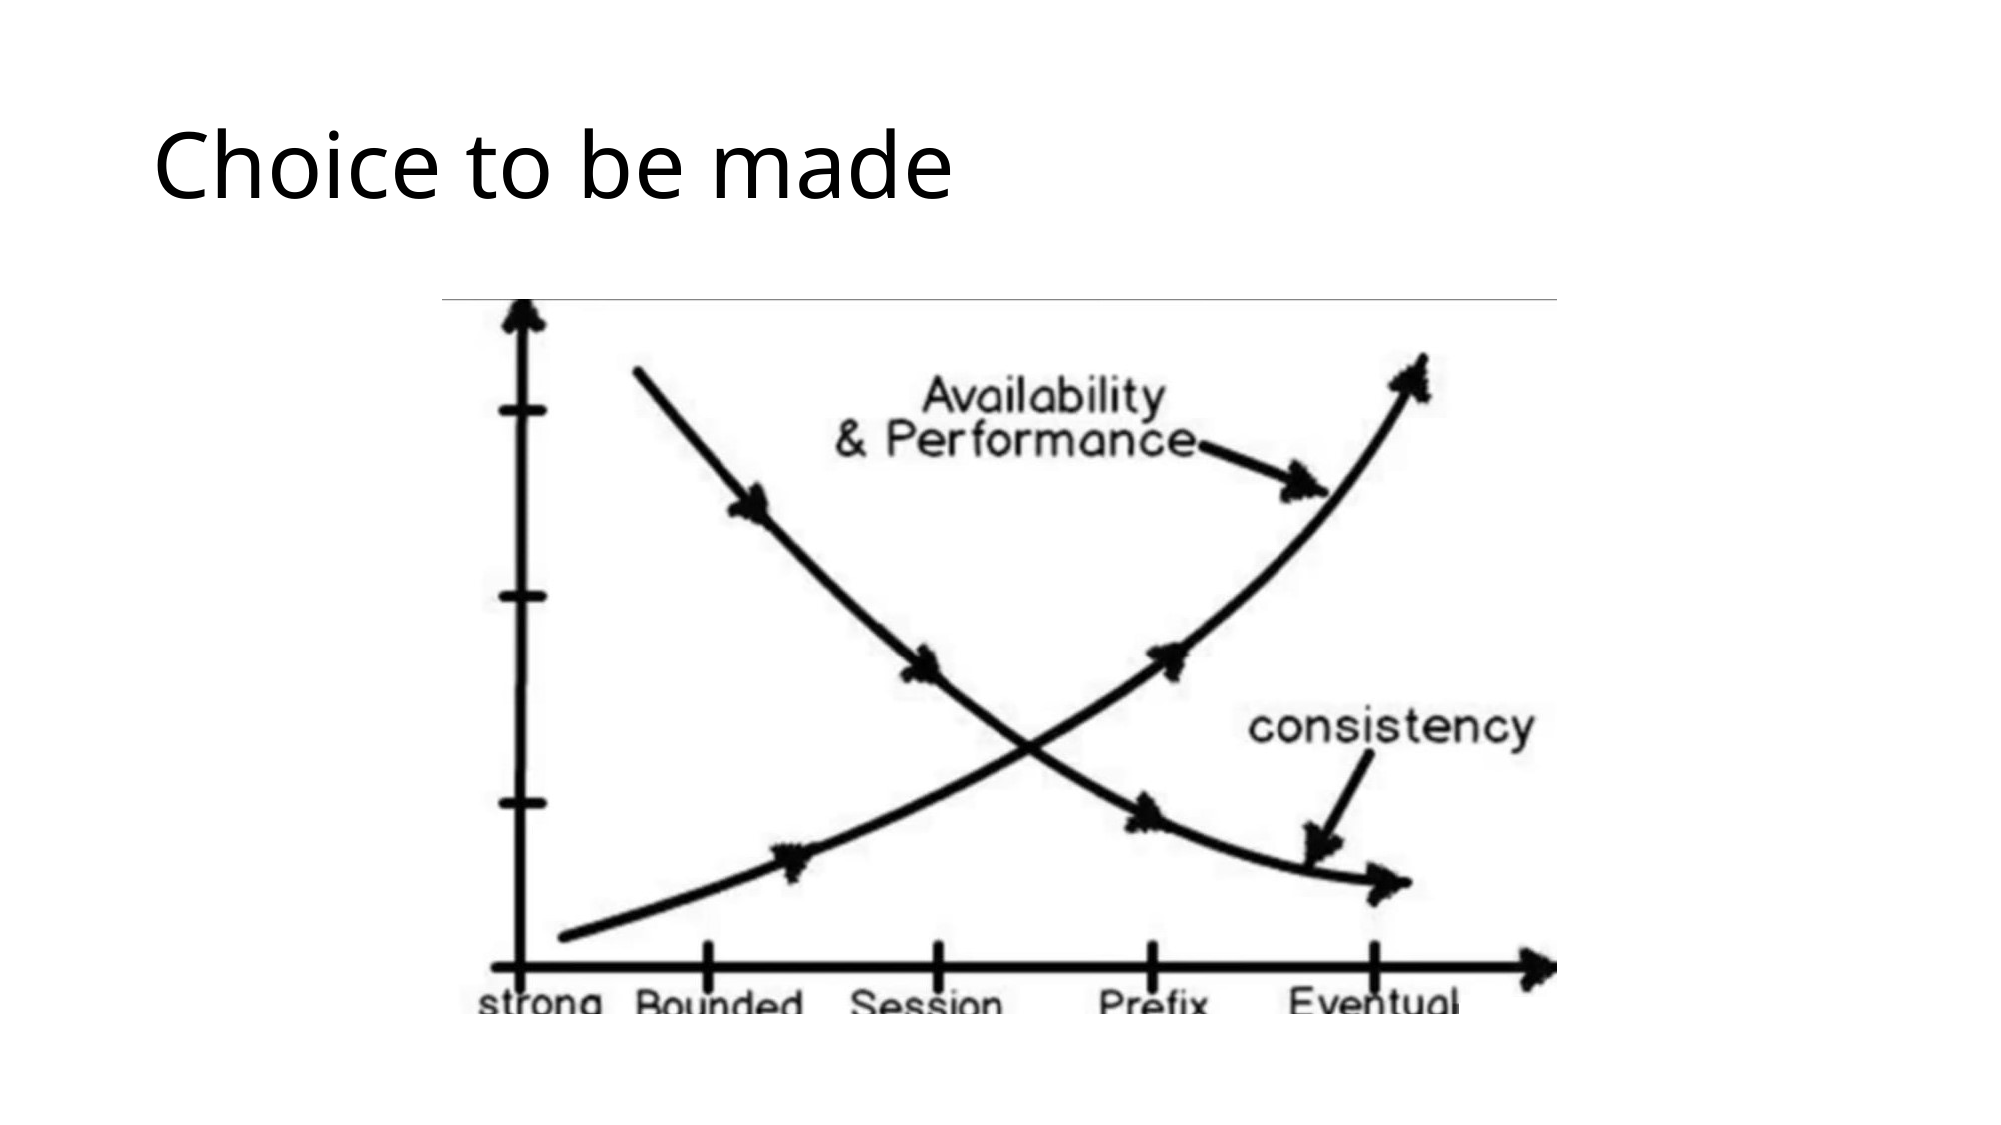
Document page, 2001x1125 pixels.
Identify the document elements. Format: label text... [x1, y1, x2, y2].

title Choice to be made [137, 59, 1863, 278]
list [442, 299, 1557, 1014]
